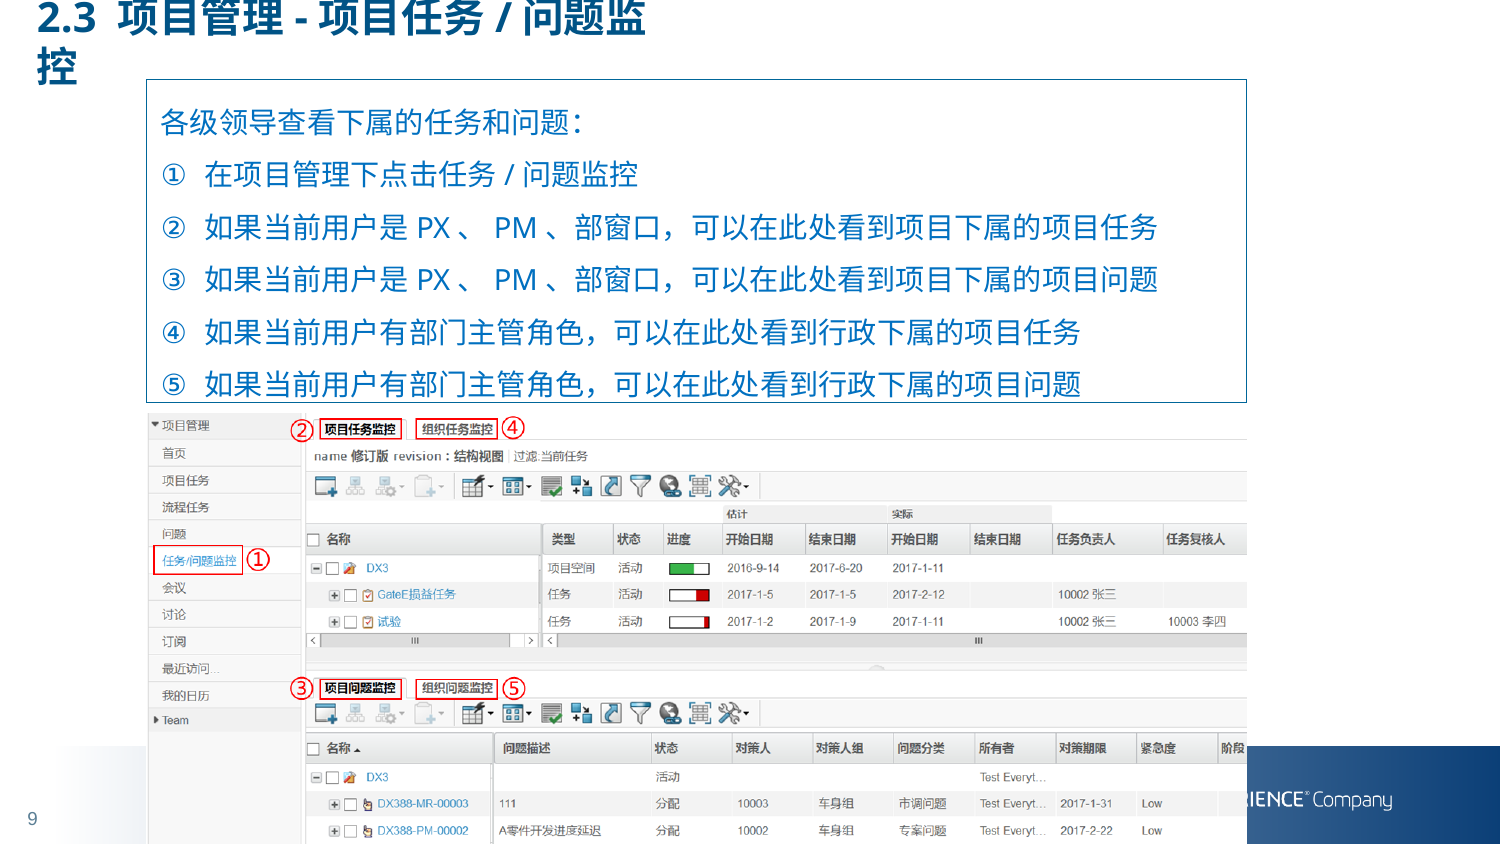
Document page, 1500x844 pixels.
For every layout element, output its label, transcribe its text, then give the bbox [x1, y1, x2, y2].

picture [145, 404, 1400, 844]
text_box 各级领导查看下属的任务和问题： 在项目管理下点击任务/问题监控 如果当前用户是PX、PM、部窗口，可以在此处看到项目下属的项目任务 如果当前用户是PX、PM、部窗口，可以在此处看到项目下属的项目问题 如果当前用户有部门主管角色，可以在此处看到行政下属的项目任务 如果当前用户有部门主管角色，可以在此处看到行政下属的项目问题 [146, 79, 1247, 401]
title 2.3 项目管理-项目任务/问题监控 [22, 3, 669, 80]
